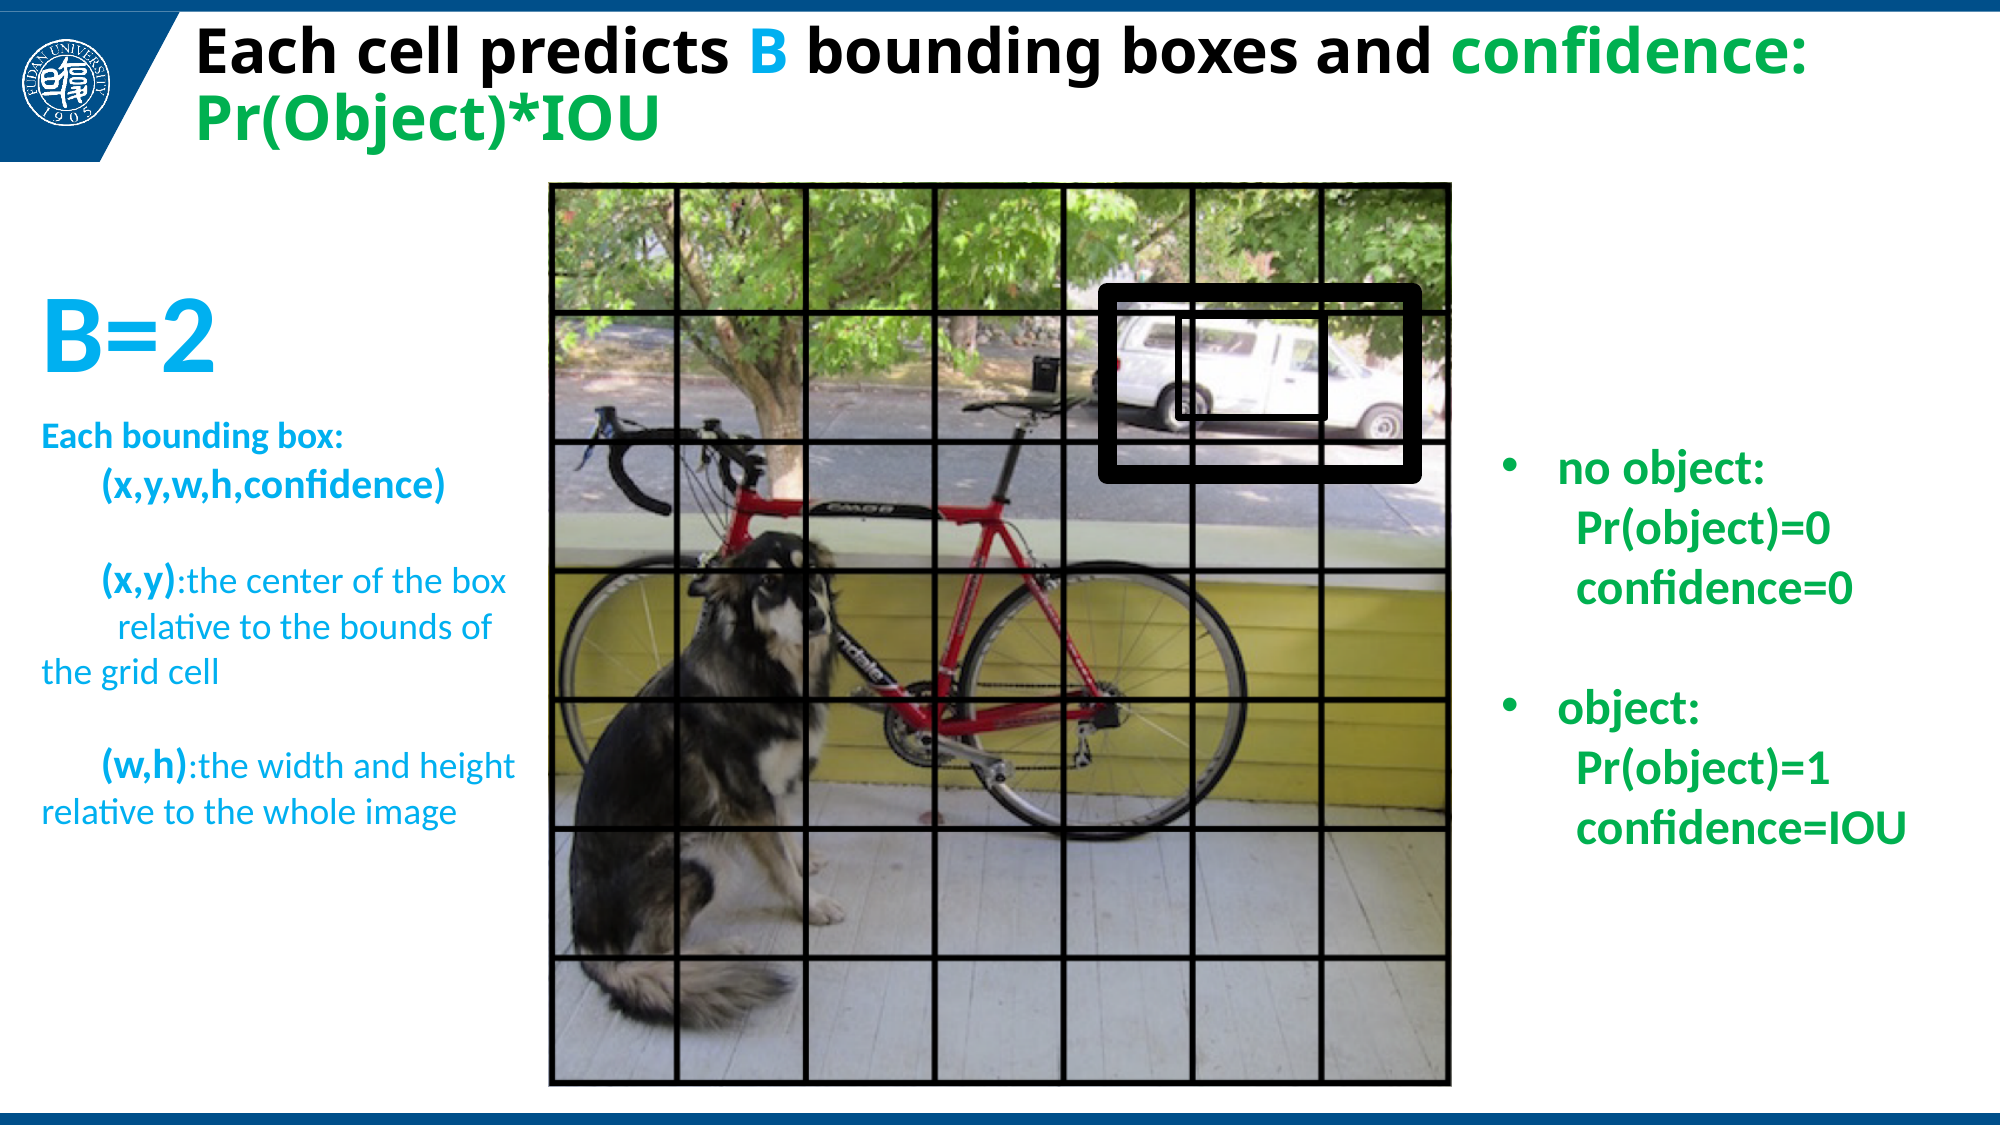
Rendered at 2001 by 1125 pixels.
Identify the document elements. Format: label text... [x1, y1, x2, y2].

text_box B=2 [26, 252, 340, 403]
text_box Each bounding box: (x,y,w,h,confidence) (x,y):the center of the box relative to the bounds of the grid cell (w,h):the width and height relative to the whole image [26, 404, 548, 884]
text_box no object: Pr(object)=0 confidence=0 object: Pr(object)=1 confidence=IOU [1486, 426, 1963, 862]
title Each cell predicts B bounding boxes and confidence: Pr(Object)*IOU [179, 11, 1863, 162]
picture [22, 39, 110, 126]
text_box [548, 182, 1452, 1087]
